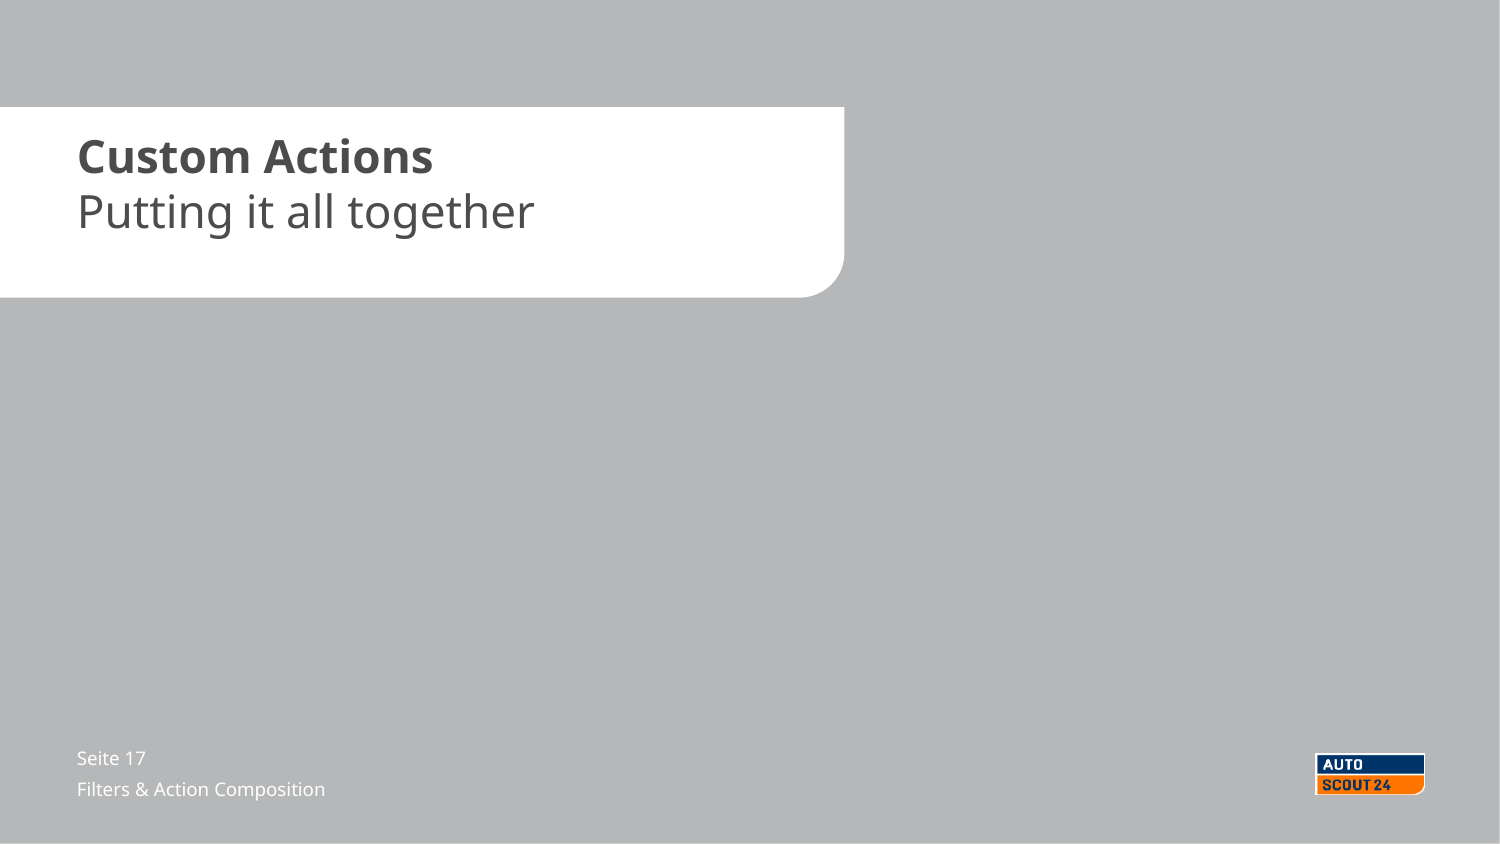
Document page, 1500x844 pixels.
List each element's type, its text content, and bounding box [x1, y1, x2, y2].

text_box Putting it all together [76, 182, 809, 268]
picture [1315, 753, 1425, 795]
text_box Filters & Action Composition [76, 771, 939, 794]
text_box Custom Actions [76, 120, 809, 182]
text_box Seite <number> [76, 749, 219, 772]
